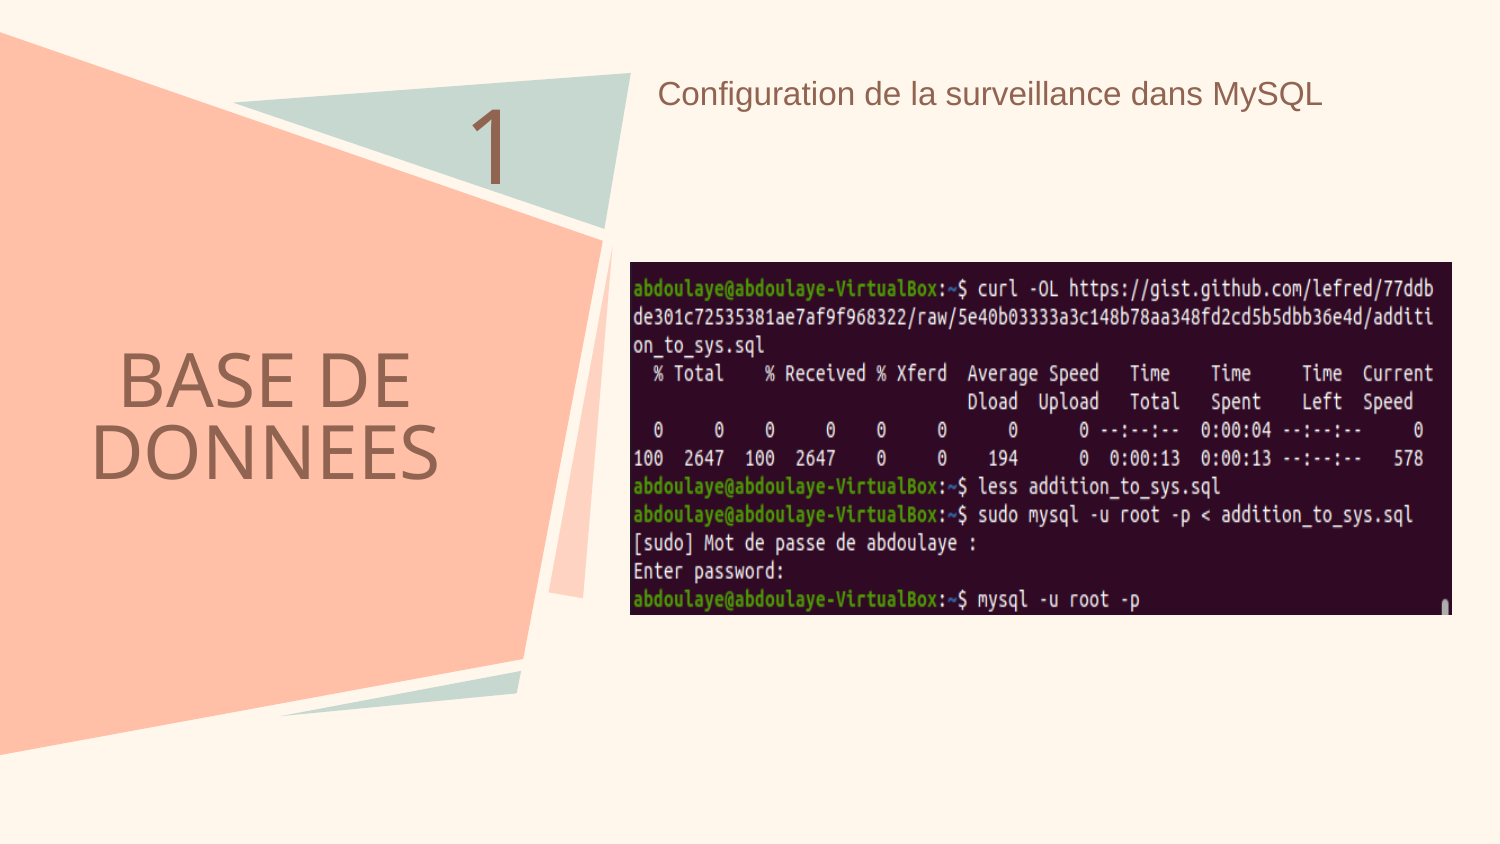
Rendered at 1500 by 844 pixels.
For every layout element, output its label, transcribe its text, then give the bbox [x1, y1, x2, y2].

text_box Configuration de la surveillance dans MySQL [642, 64, 1349, 120]
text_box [0, 28, 632, 757]
picture [630, 262, 1452, 615]
